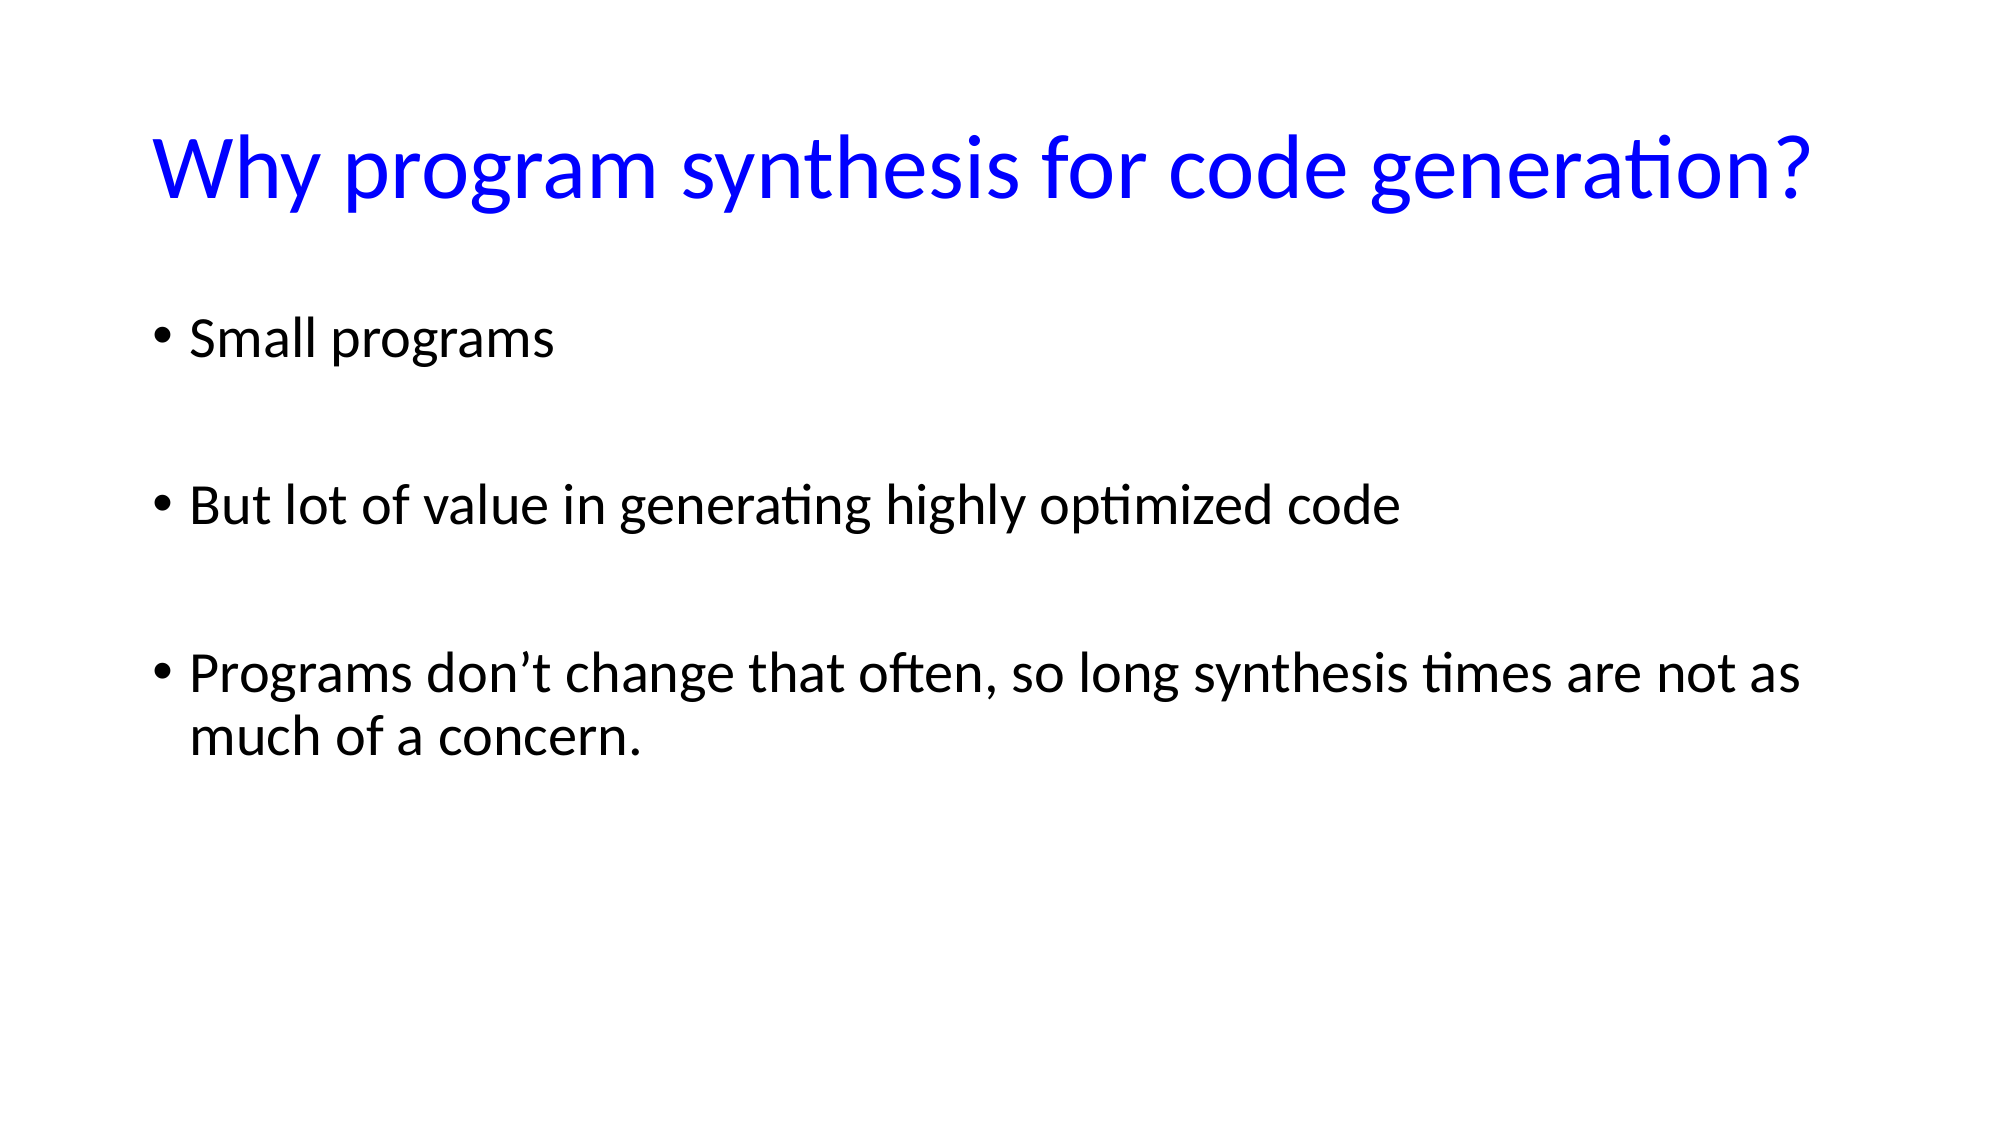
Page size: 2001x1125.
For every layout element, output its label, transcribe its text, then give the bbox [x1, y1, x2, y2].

list Small programs But lot of value in generating highly optimized code Programs don’t change that often, so long synthesis times are not as much of a concern. [137, 299, 1863, 1014]
title Why program synthesis for code generation? [137, 59, 1863, 278]
